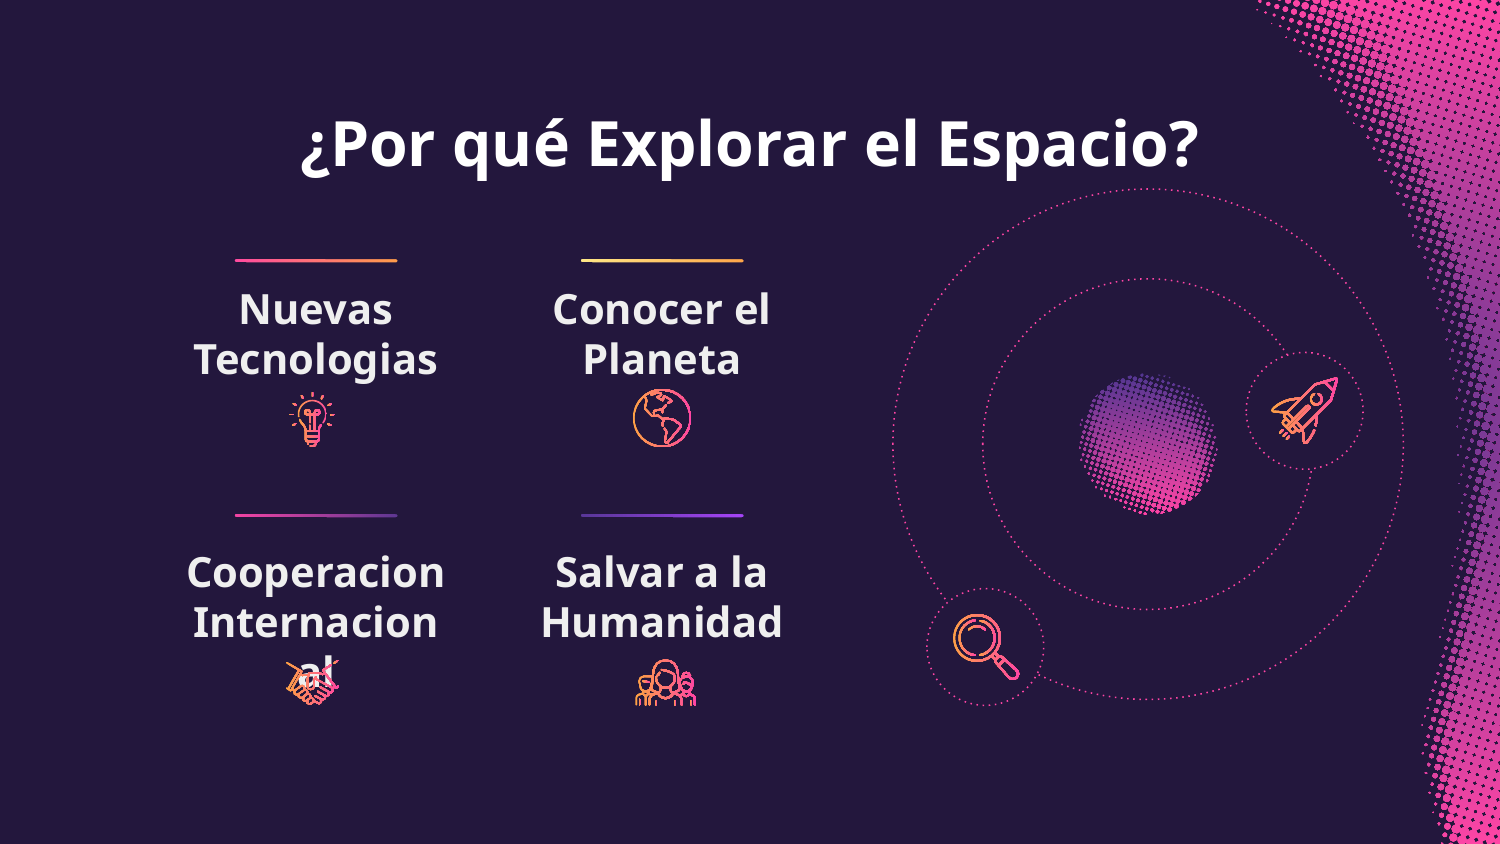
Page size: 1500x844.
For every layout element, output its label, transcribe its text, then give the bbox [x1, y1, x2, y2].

text_box [1246, 352, 1364, 470]
subtitle Salvar a la Humanidad [519, 530, 806, 598]
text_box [635, 659, 696, 706]
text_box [950, 613, 1021, 681]
text_box [892, 190, 1404, 700]
subtitle Cooperacion Internacional [167, 530, 465, 598]
text_box [632, 388, 692, 448]
subtitle Nuevas Tecnologias [173, 268, 459, 335]
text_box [288, 391, 336, 448]
text_box [222, 501, 411, 530]
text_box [285, 659, 340, 706]
text_box [982, 278, 1312, 610]
text_box [926, 588, 1044, 706]
title ¿Por qué Explorar el Espacio? [116, 88, 1383, 190]
text_box [1084, 374, 1211, 514]
text_box [568, 246, 757, 275]
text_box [1269, 377, 1339, 445]
subtitle Conocer el Planeta [519, 268, 806, 335]
text_box [568, 501, 757, 530]
text_box [222, 246, 411, 275]
